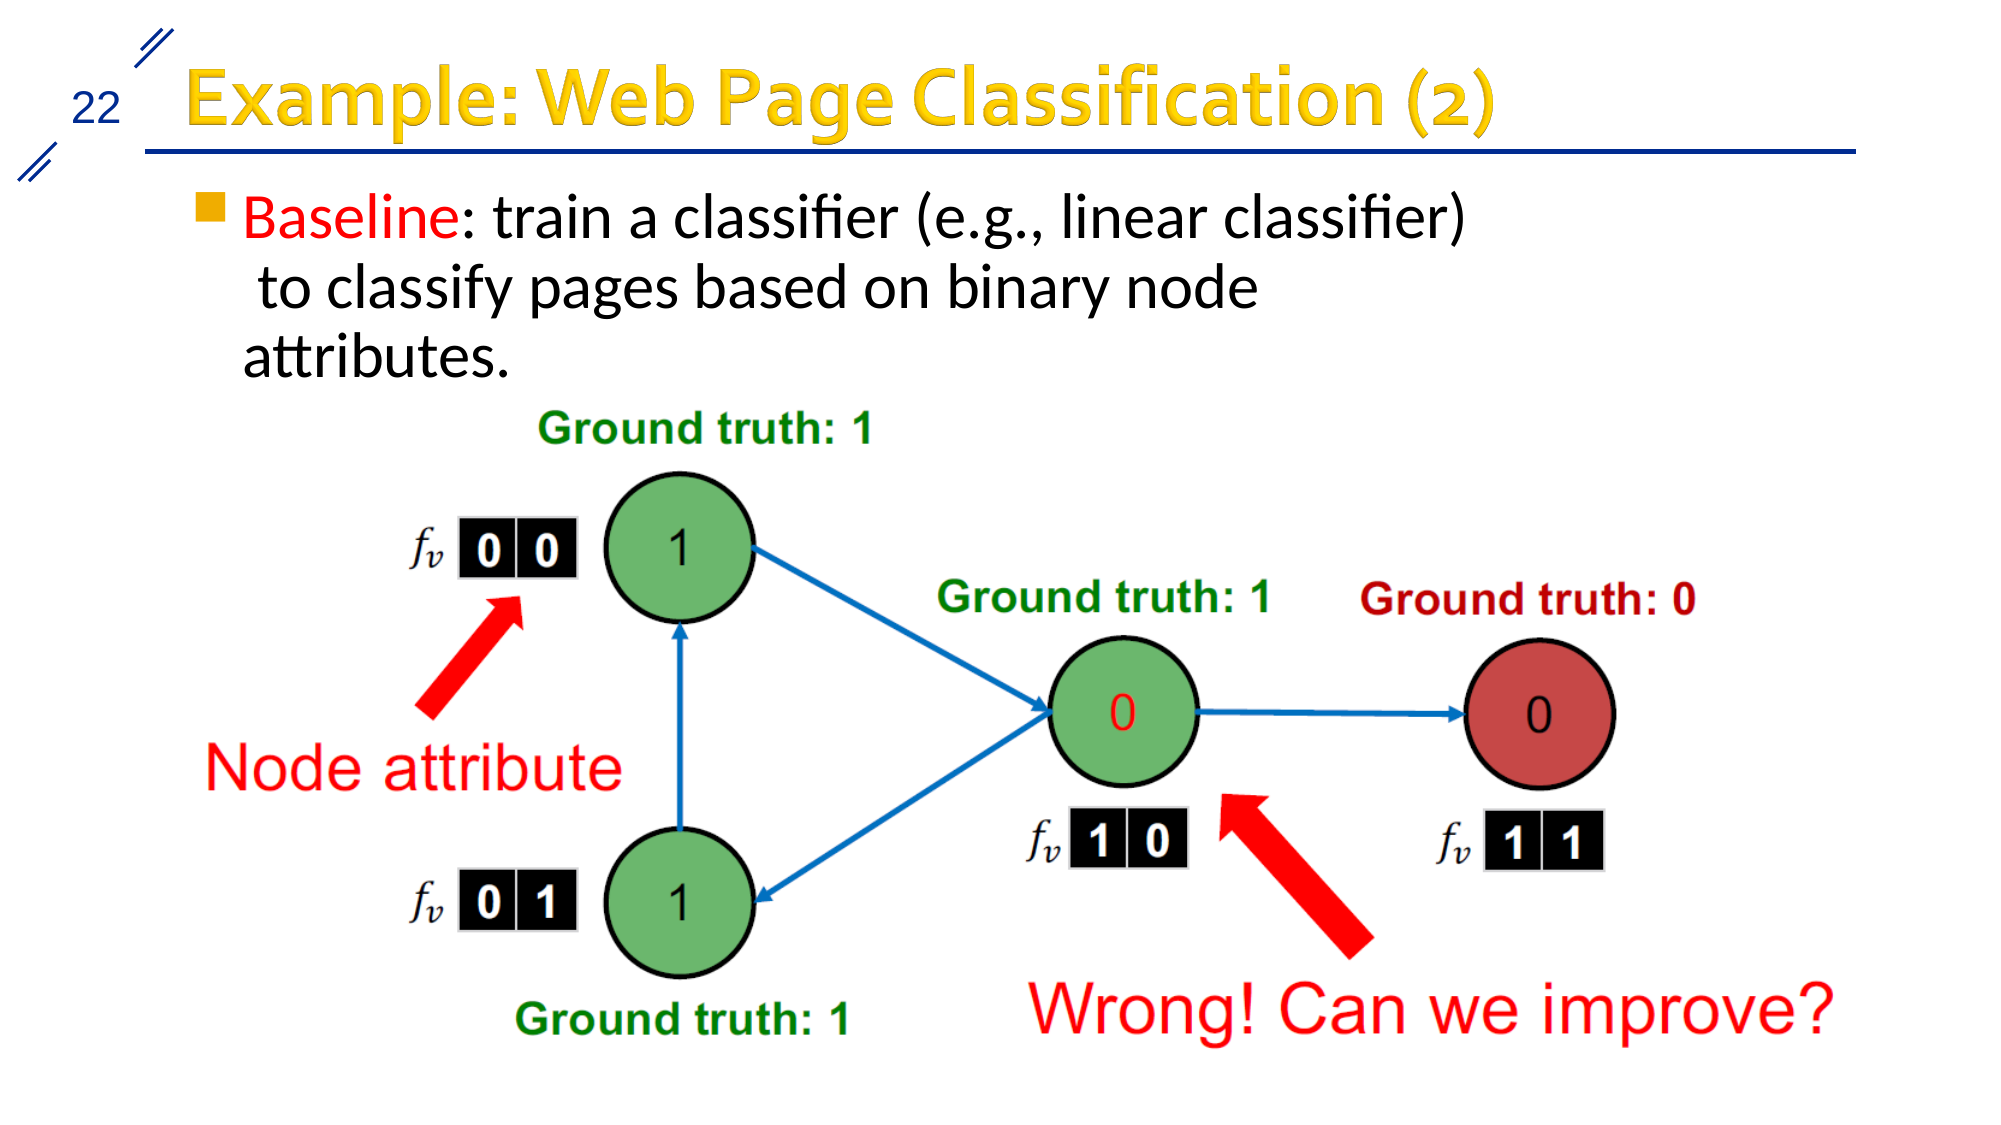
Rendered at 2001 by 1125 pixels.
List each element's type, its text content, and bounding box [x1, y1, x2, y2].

text_box Baseline: train a classifier (e.g., linear classifier) to classify pages based on binary node attributes. [188, 172, 1478, 380]
picture [188, 62, 1494, 146]
picture [188, 380, 1881, 1125]
